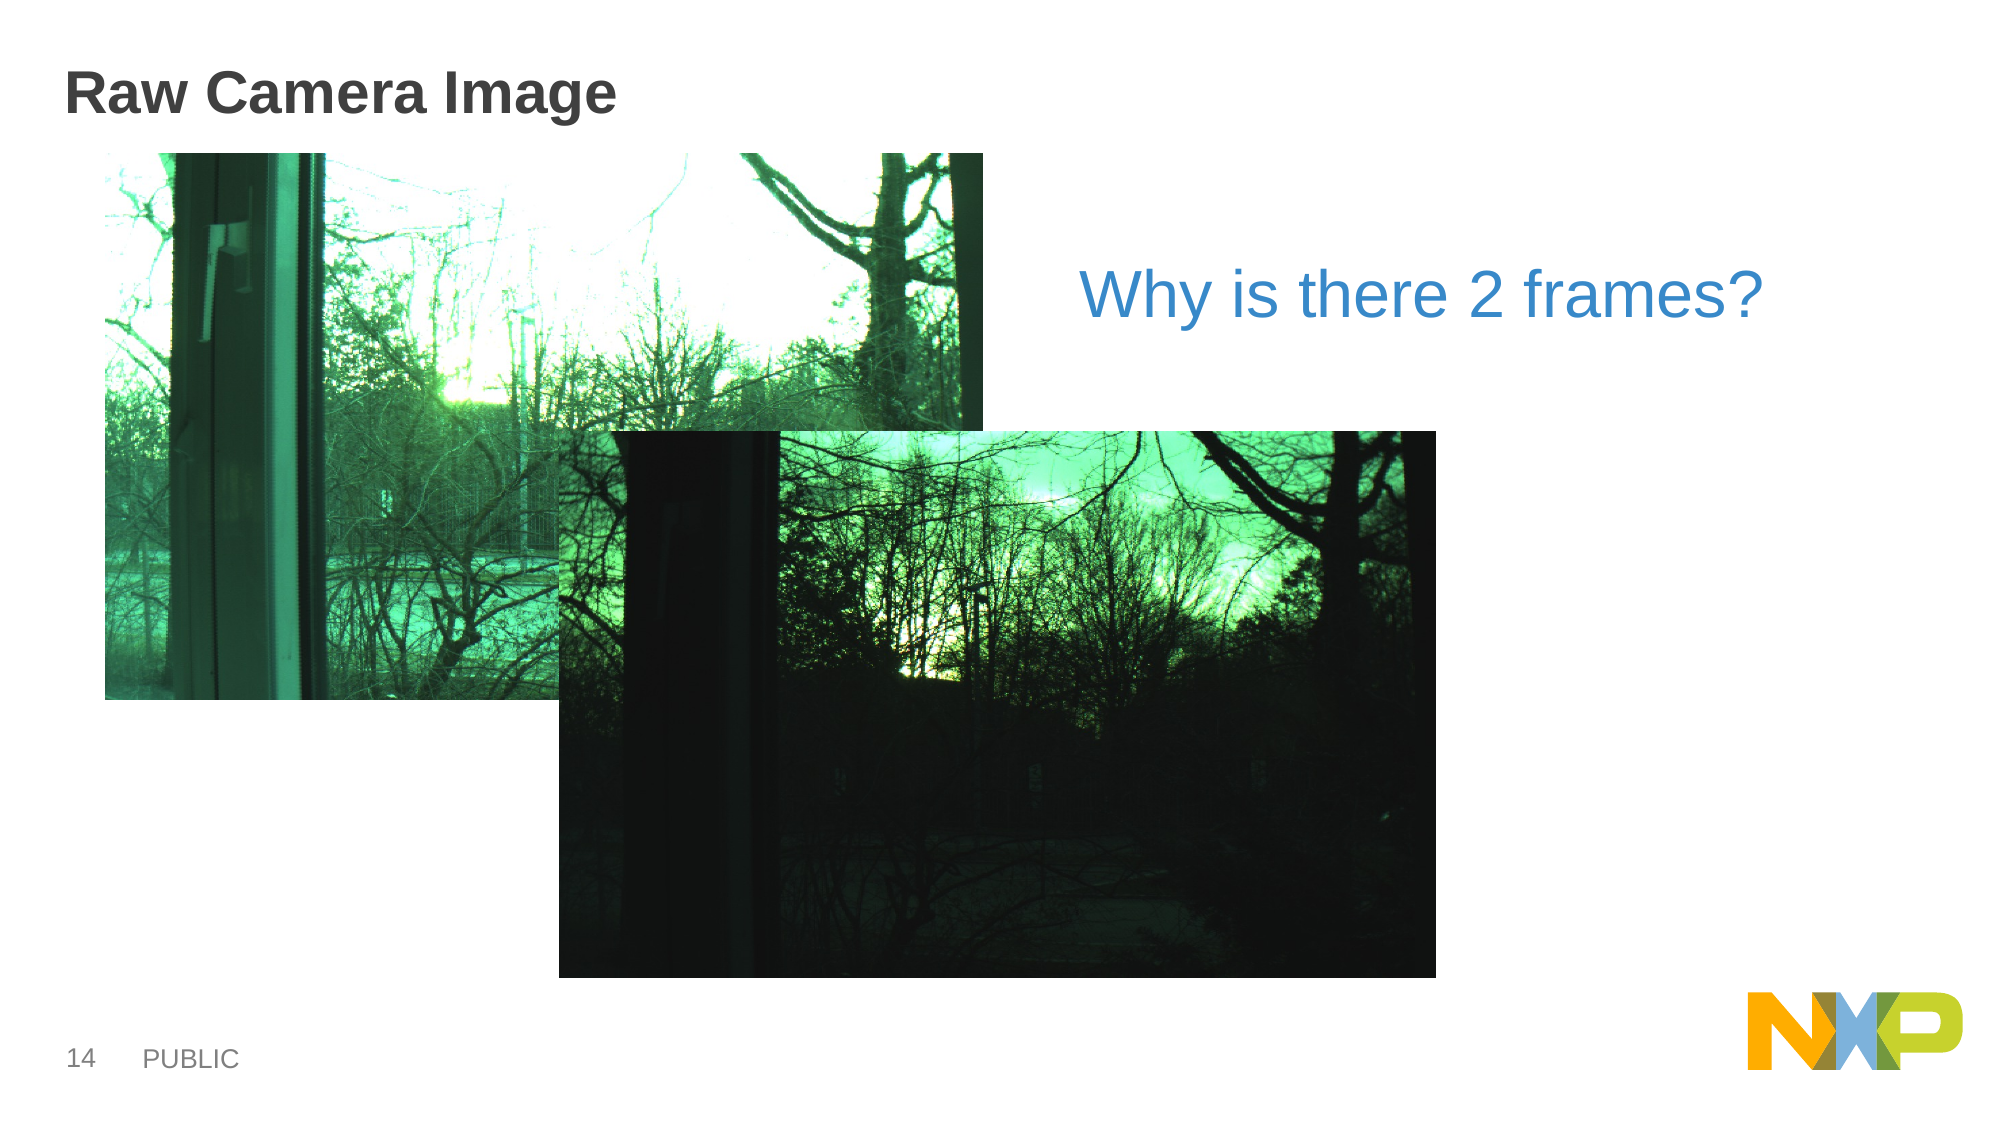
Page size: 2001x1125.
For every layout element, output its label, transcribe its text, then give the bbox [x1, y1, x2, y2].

title Raw Camera Image [48, 45, 1963, 154]
text_box Why is there 2 frames? [1441, 242, 1895, 342]
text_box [105, 153, 1437, 978]
